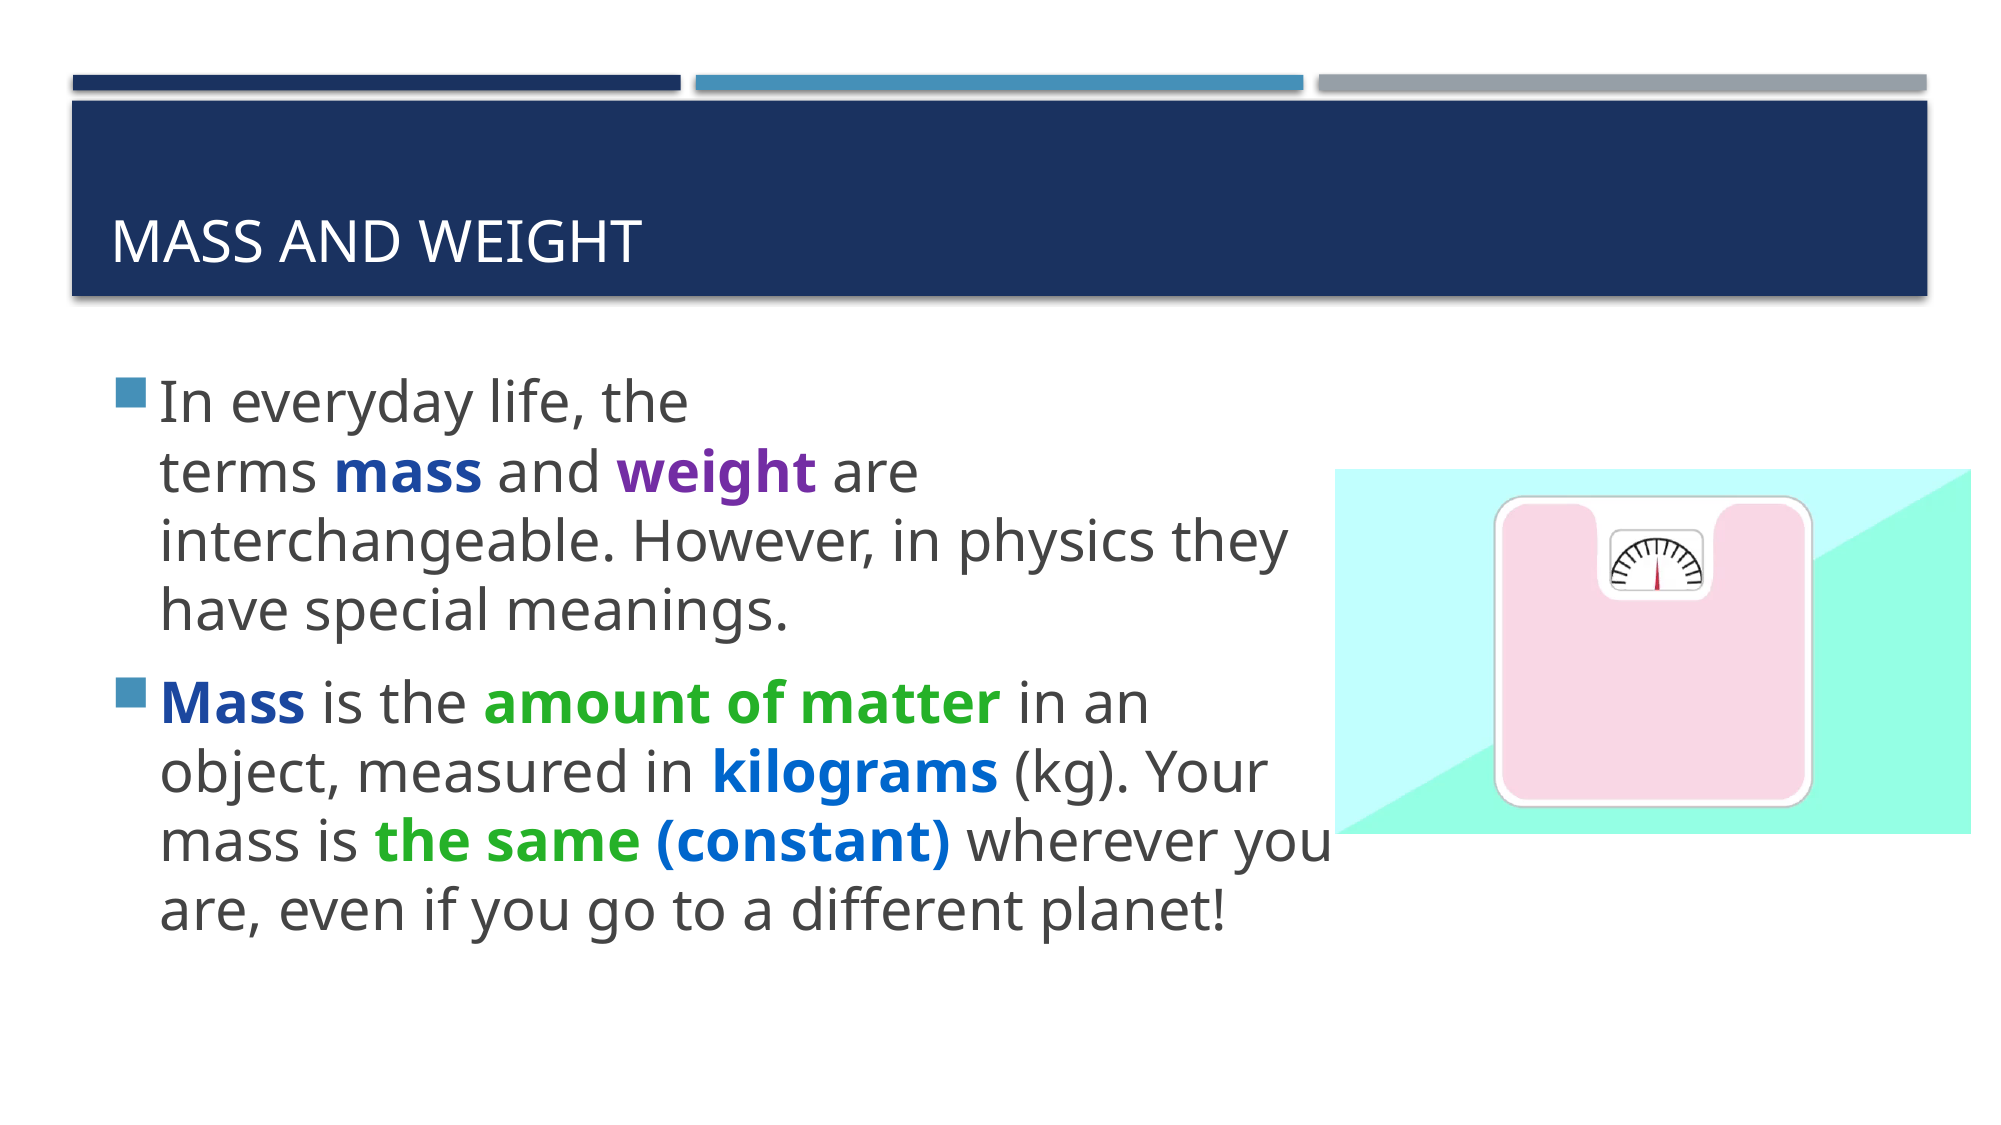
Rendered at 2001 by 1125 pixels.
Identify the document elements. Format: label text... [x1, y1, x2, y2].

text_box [1333, 468, 1972, 835]
title Mass and Weight [95, 115, 1905, 282]
list In everyday life, the terms mass and weight are interchangeable. However, in physics they have special meanings. Mass is the amount of matter in an object, measured in kilograms (kg). Your mass is the same (constant) wherever you are, even if you go to a different planet! [95, 357, 1353, 962]
